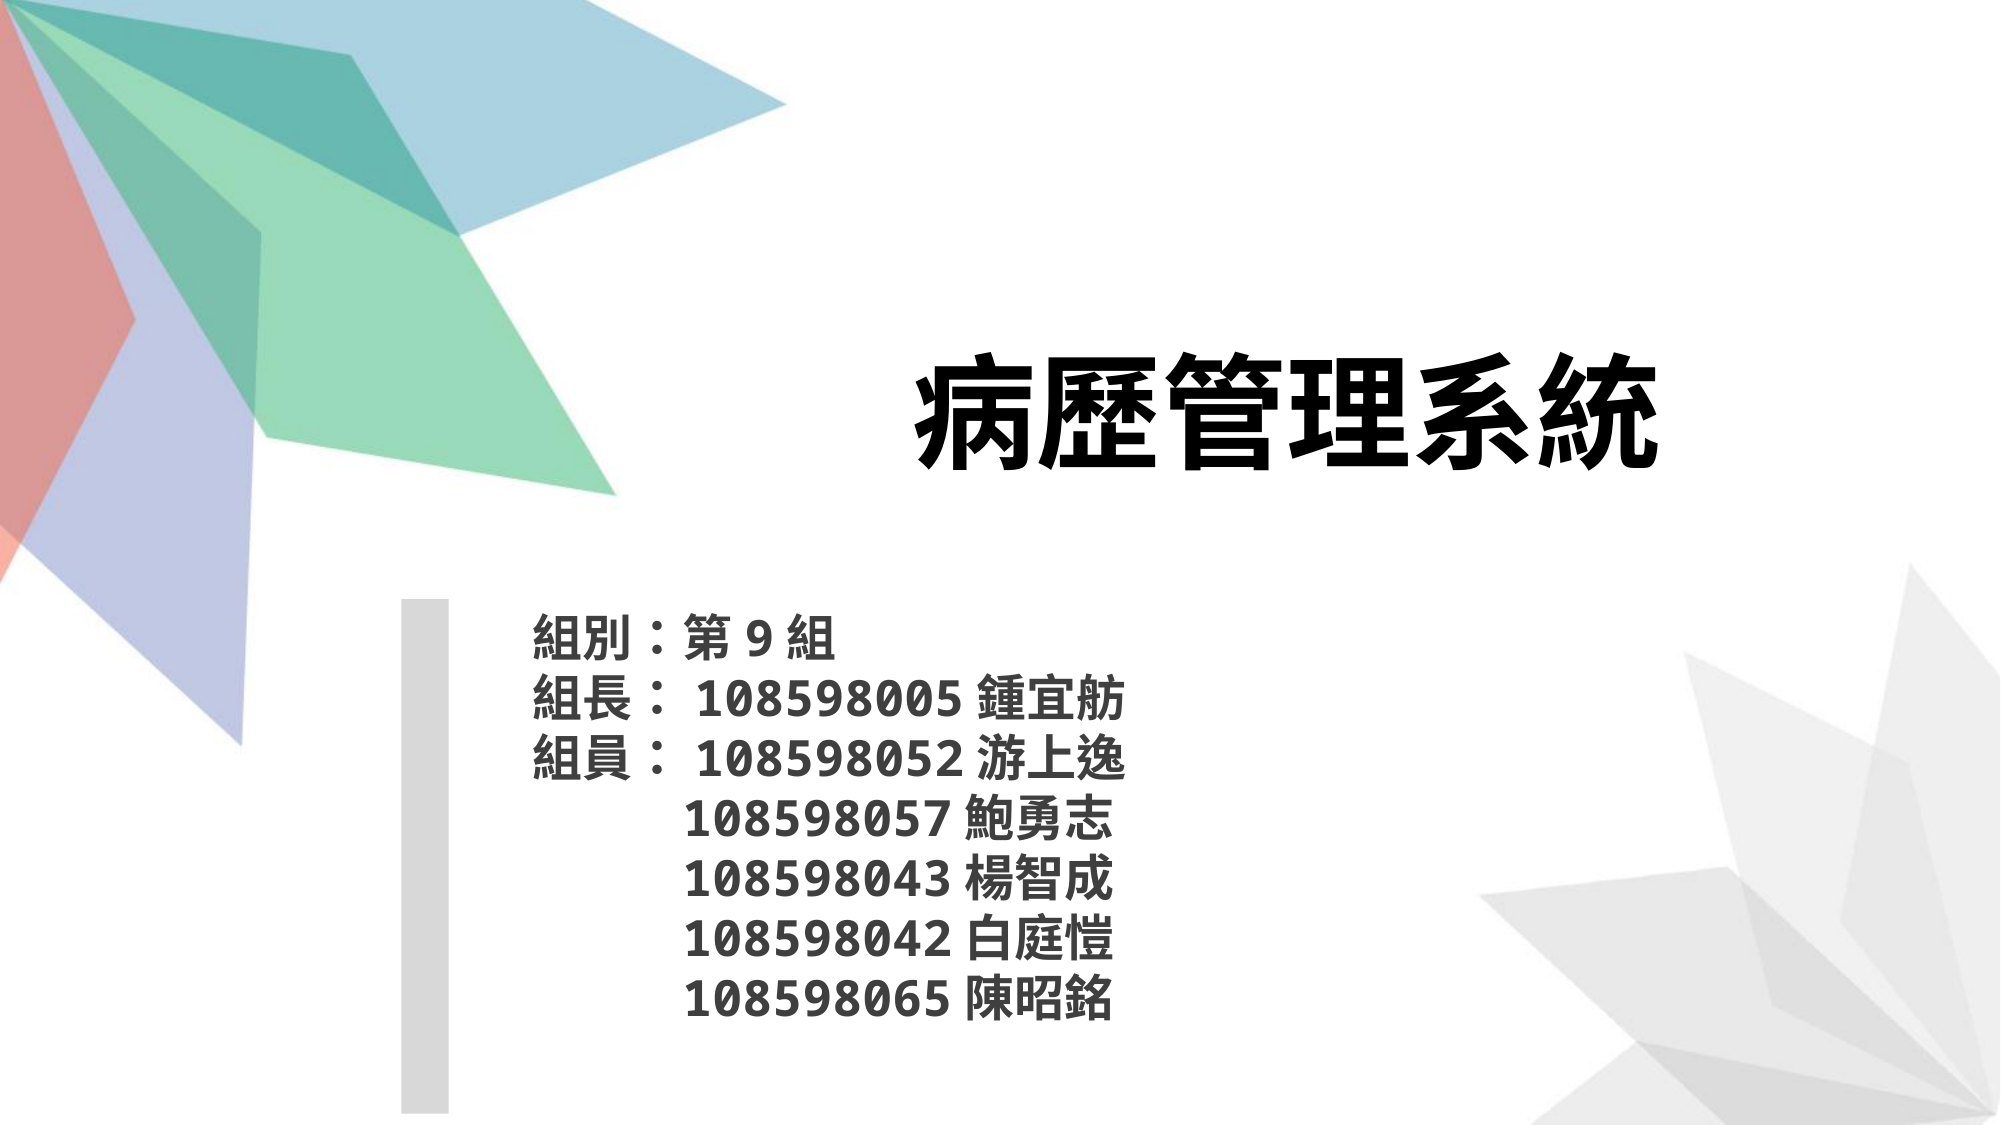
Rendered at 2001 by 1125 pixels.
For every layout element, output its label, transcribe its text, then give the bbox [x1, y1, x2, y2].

text_box 病歷管理系統 [896, 327, 1676, 493]
text_box 組別：第9組 組長：108598005鍾宜舫 組員：108598052游上逸 108598057鮑勇志 108598043楊智成 108598042白庭愷 108598065陳昭銘 [517, 599, 1518, 1034]
picture [0, 0, 2001, 1125]
text_box [401, 599, 449, 1114]
